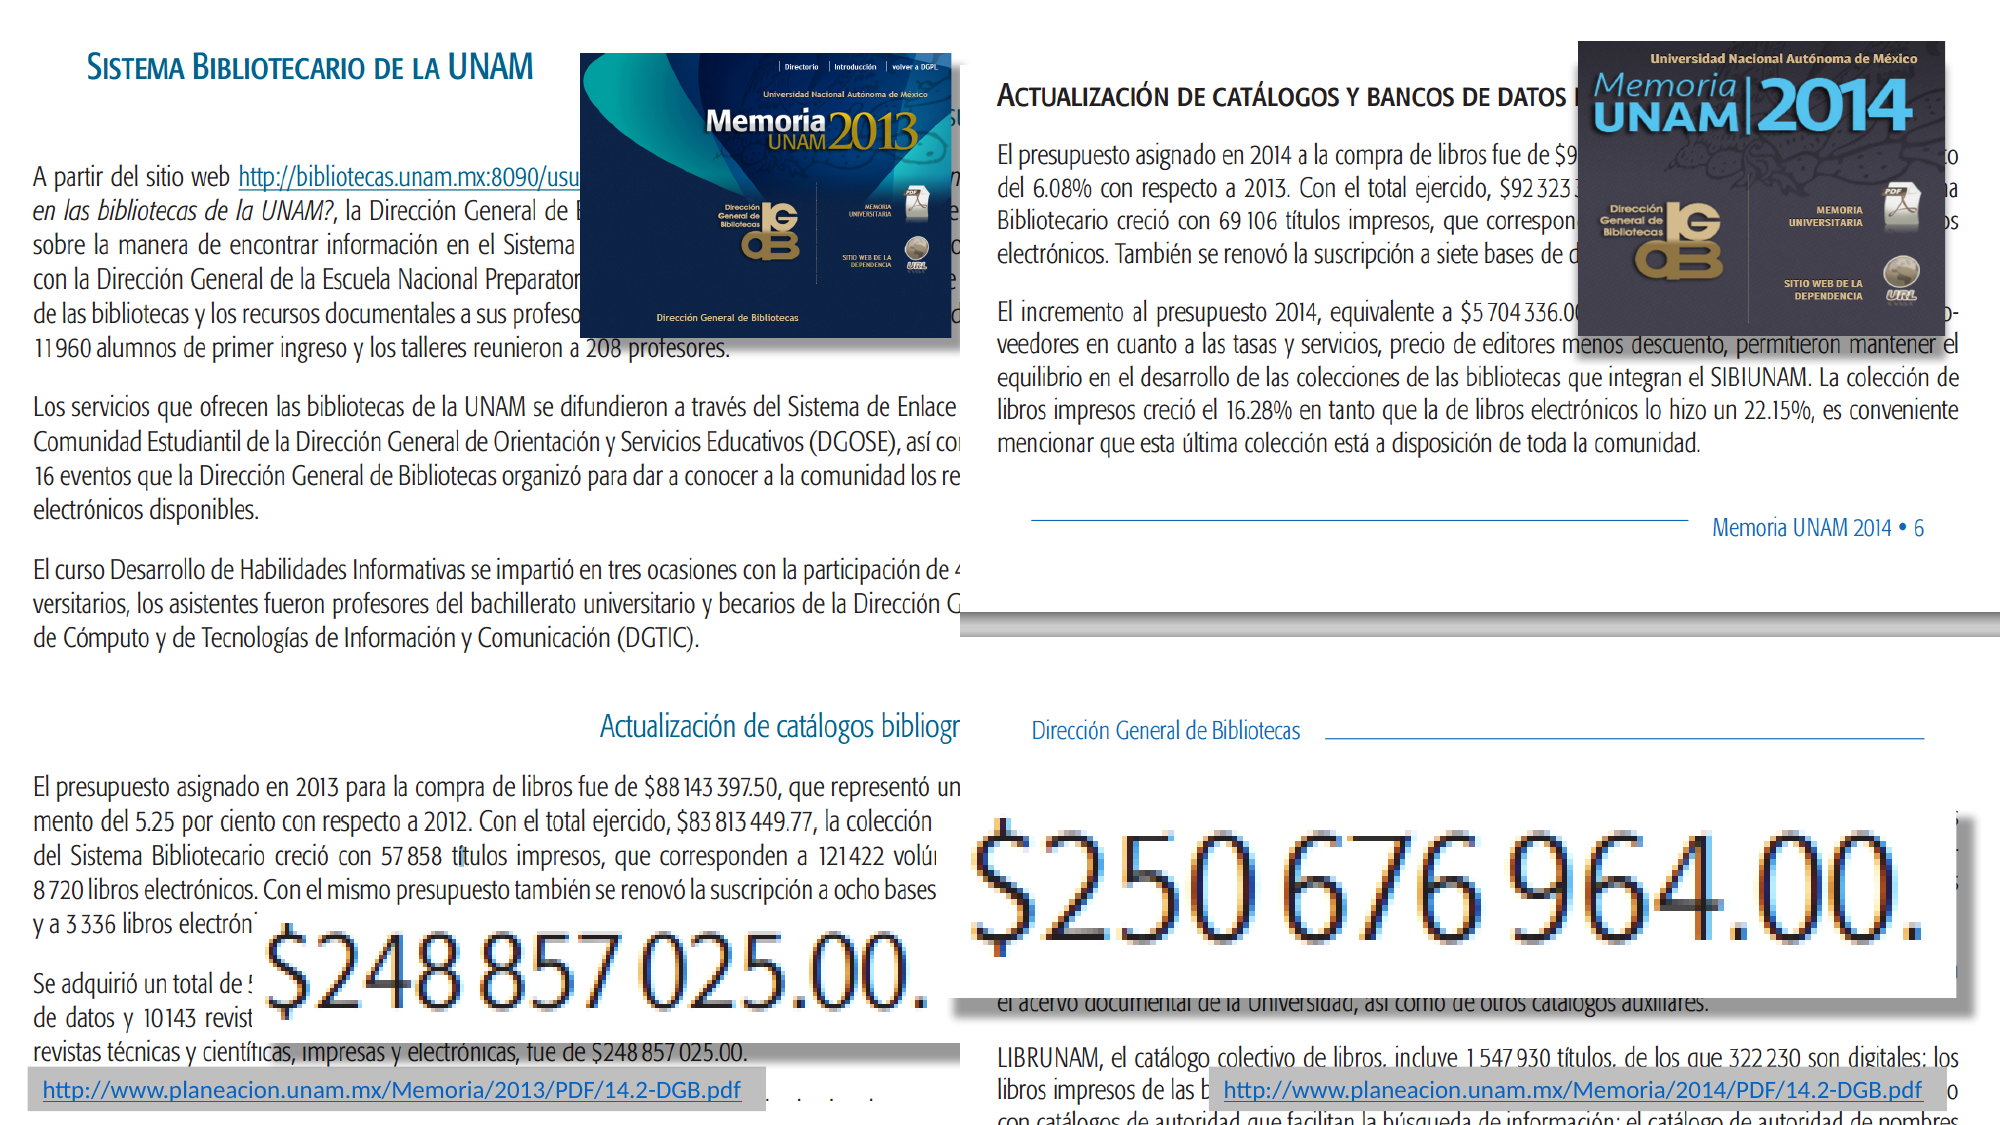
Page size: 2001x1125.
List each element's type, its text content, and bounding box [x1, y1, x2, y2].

picture [21, 13, 2000, 1125]
text_box http://www.planeacion.unam.mx/Memoria/2013/PDF/14.2-DGB.pdf [27, 1101, 766, 1112]
